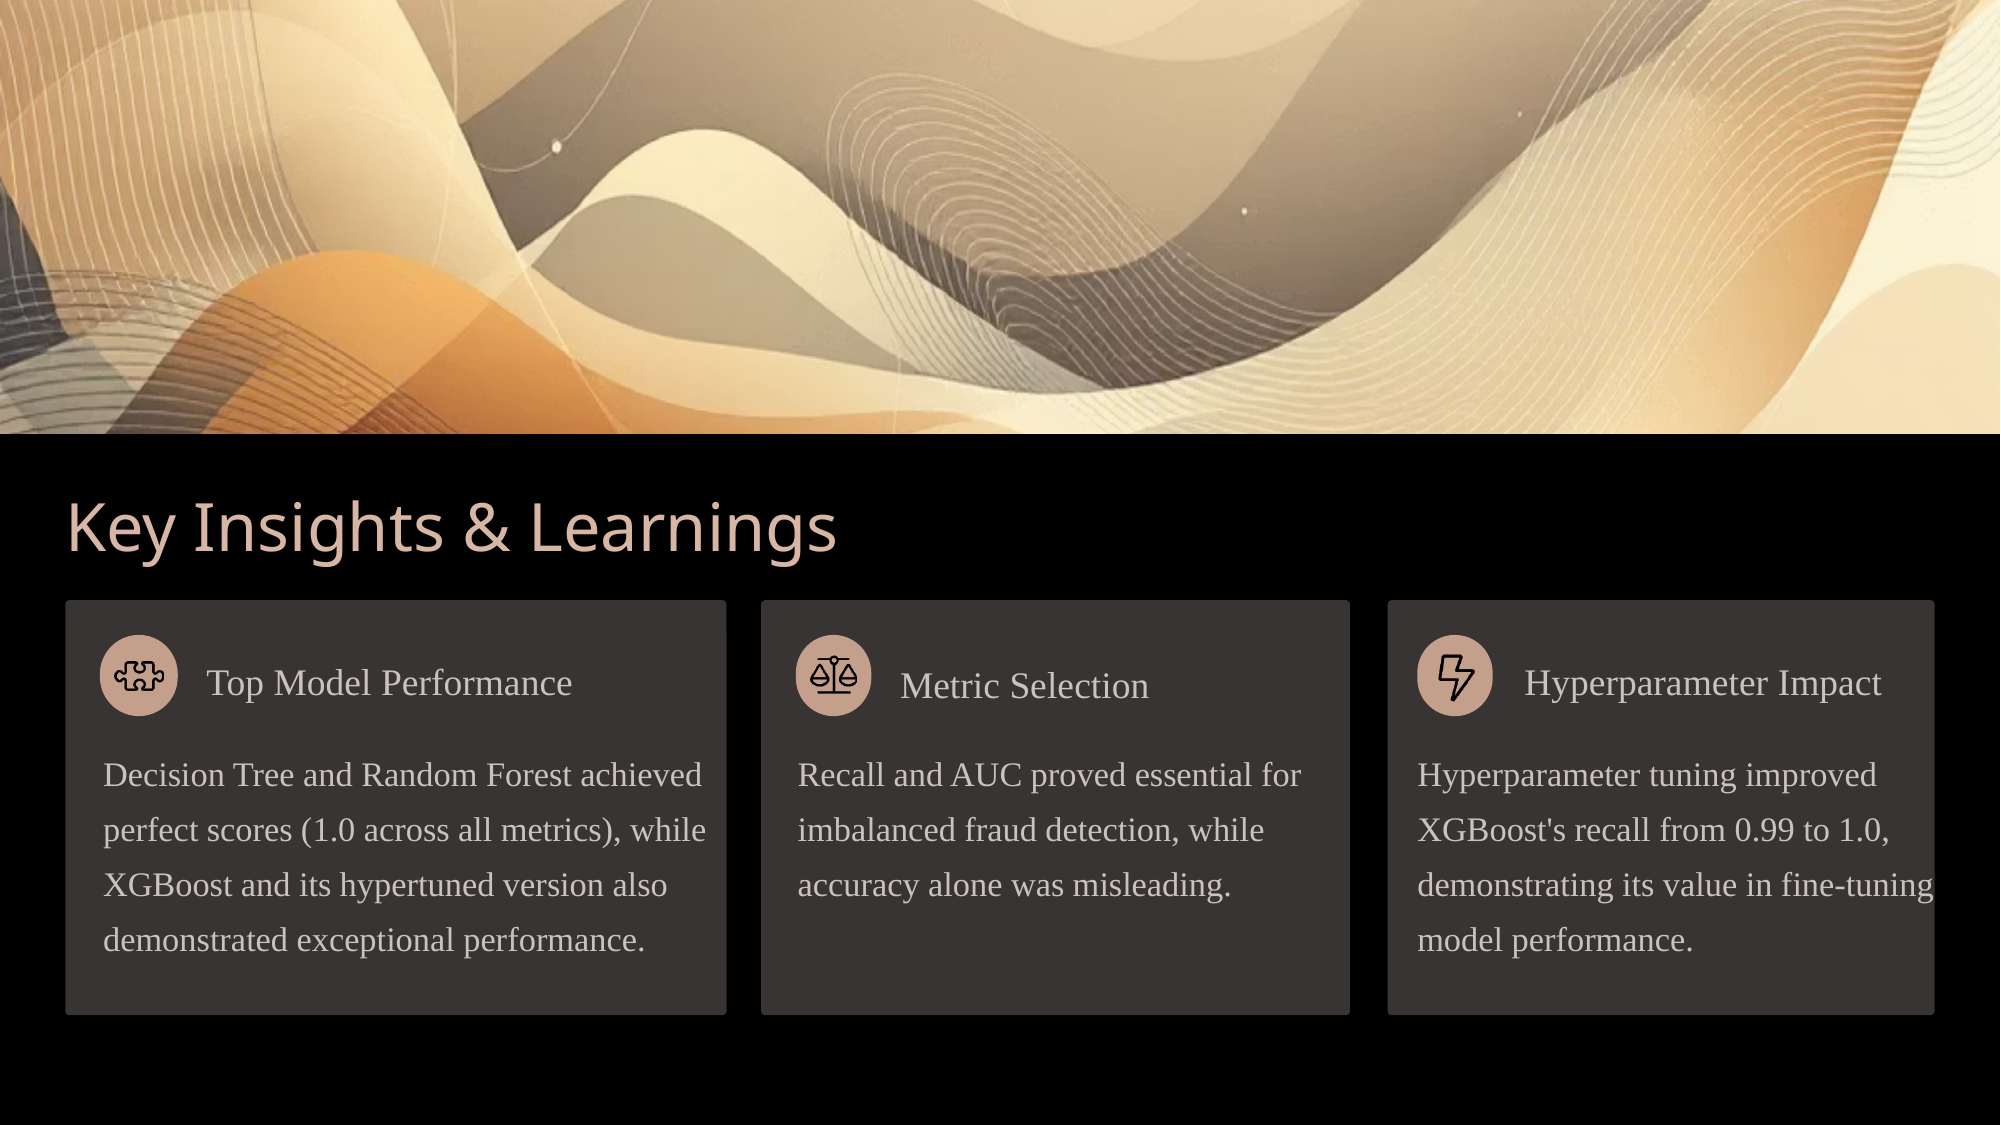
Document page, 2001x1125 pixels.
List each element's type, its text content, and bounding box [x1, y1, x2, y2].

picture [0, 0, 2000, 434]
text_box [795, 634, 872, 717]
text_box Decision Tree and Random Forest achieved perfect scores (1.0 across all metrics), while XGBoost and its hypertuned version also demonstrated exceptional performance. [103, 737, 724, 1016]
text_box [65, 600, 727, 1016]
picture [1432, 648, 1480, 707]
text_box [761, 600, 1350, 1016]
picture [114, 644, 164, 707]
text_box [99, 634, 178, 717]
text_box Key Insights & Learnings [65, 456, 860, 566]
text_box Top Model Performance [206, 648, 671, 703]
text_box [1417, 634, 1493, 717]
text_box [1387, 600, 1935, 1016]
text_box Hyperparameter Impact [1524, 648, 1913, 703]
text_box Recall and AUC proved essential for imbalanced fraud detection, while accuracy alone was misleading. [797, 737, 1387, 1016]
text_box Metric Selection [899, 652, 1334, 707]
picture [810, 644, 857, 704]
text_box Hyperparameter tuning improved XGBoost's recall from 0.99 to 1.0, demonstrating its value in fine-tuning model performance. [1417, 737, 1935, 1016]
